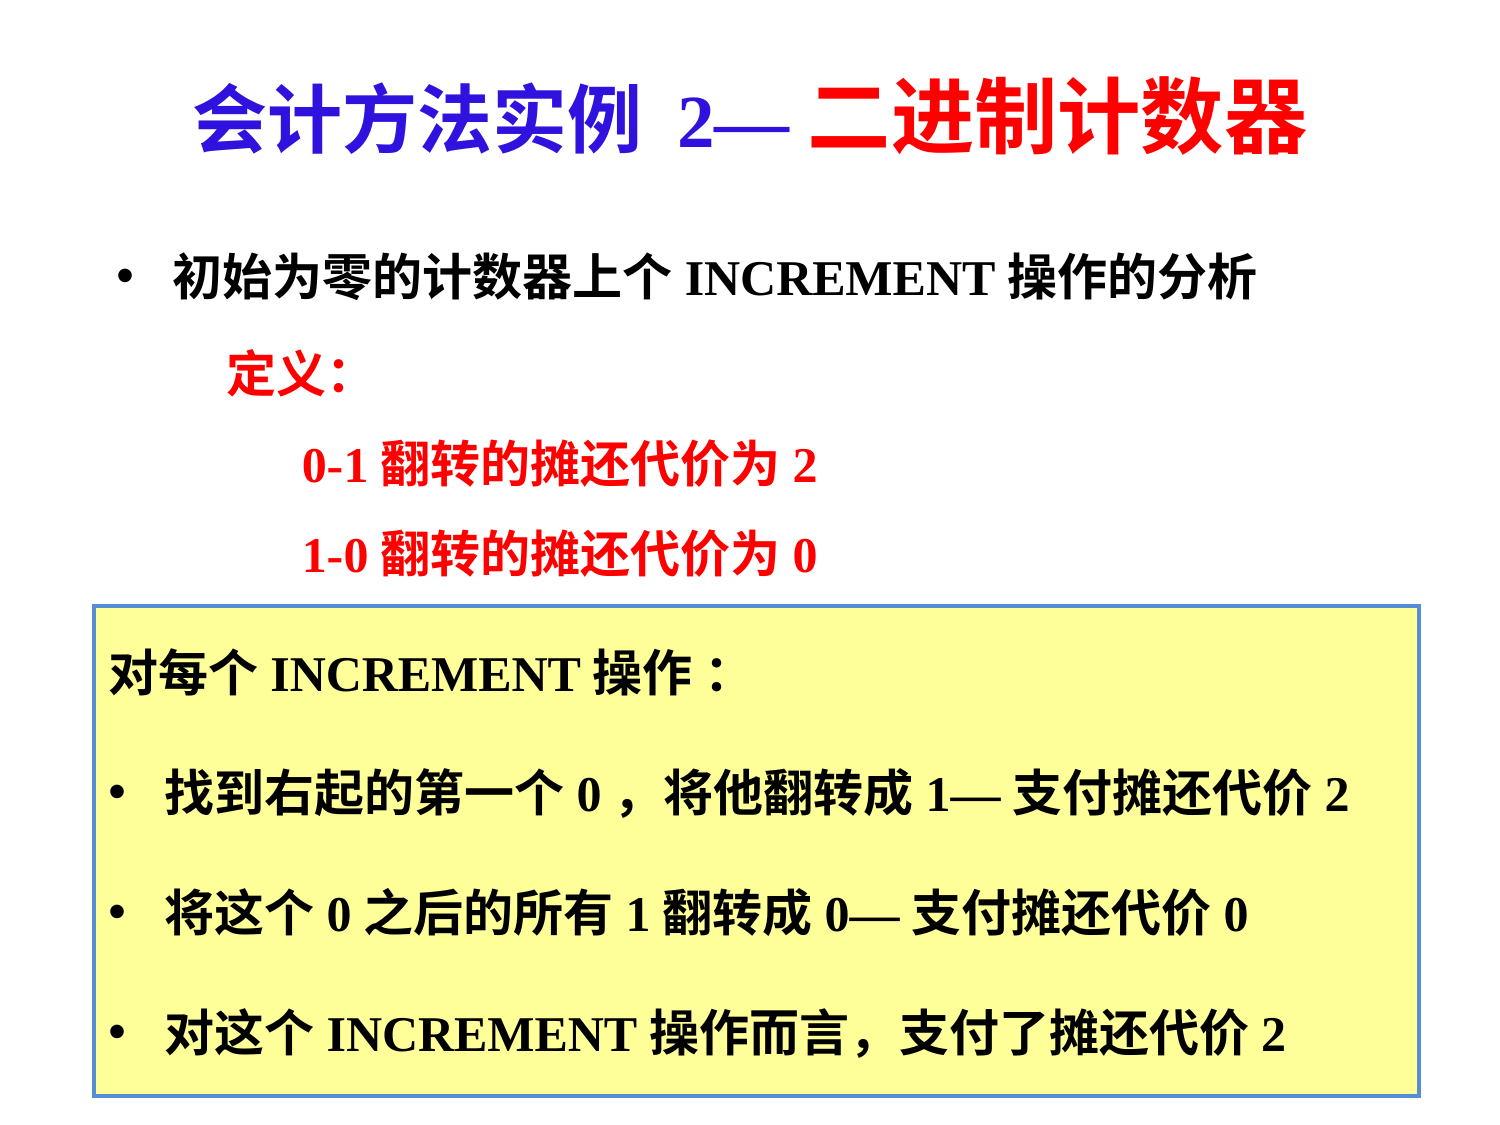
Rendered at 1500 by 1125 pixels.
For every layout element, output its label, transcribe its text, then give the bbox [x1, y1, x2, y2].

text_box 对每个INCREMENT操作 ： 找到右起的第一个0，将他翻转成1—支付摊还代价2 将这个0之后的所有1翻转成0—支付摊还代价0 对这个INCREMENT操作而言，支付了摊还代价2 [93, 605, 1419, 1097]
title 会计方法实例 2—二进制计数器 [75, 20, 1425, 208]
text_box 定义： 0-1翻转的摊还代价为2 1-0翻转的摊还代价为0 [212, 304, 1288, 590]
